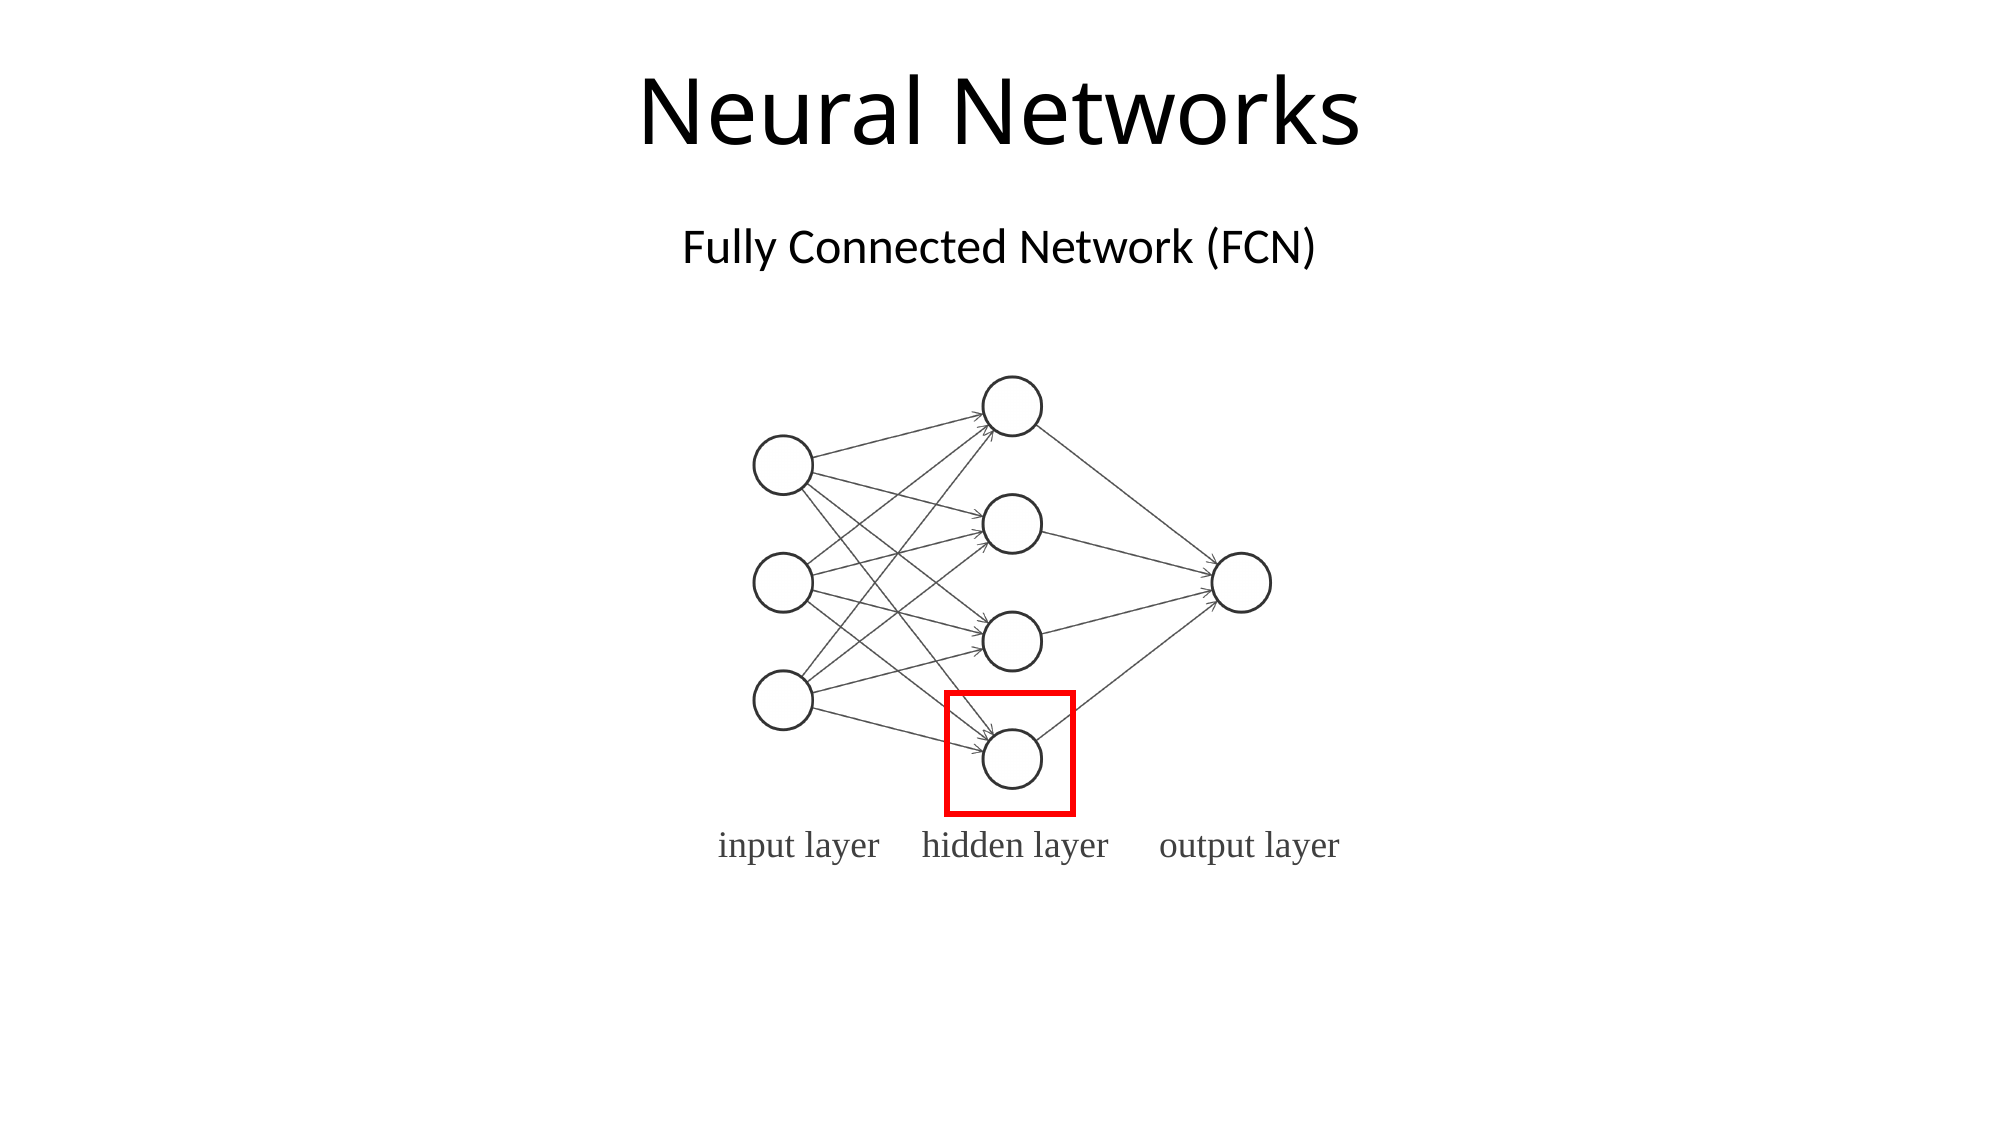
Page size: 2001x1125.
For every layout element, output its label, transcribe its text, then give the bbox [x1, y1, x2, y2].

text_box Fully Connected Network (FCN) [667, 205, 1333, 281]
text_box output layer [1144, 830, 1355, 873]
title Neural Networks [137, 5, 1863, 224]
text_box input layer [703, 830, 895, 873]
picture [455, 340, 1524, 830]
text_box hidden layer [907, 830, 1124, 873]
